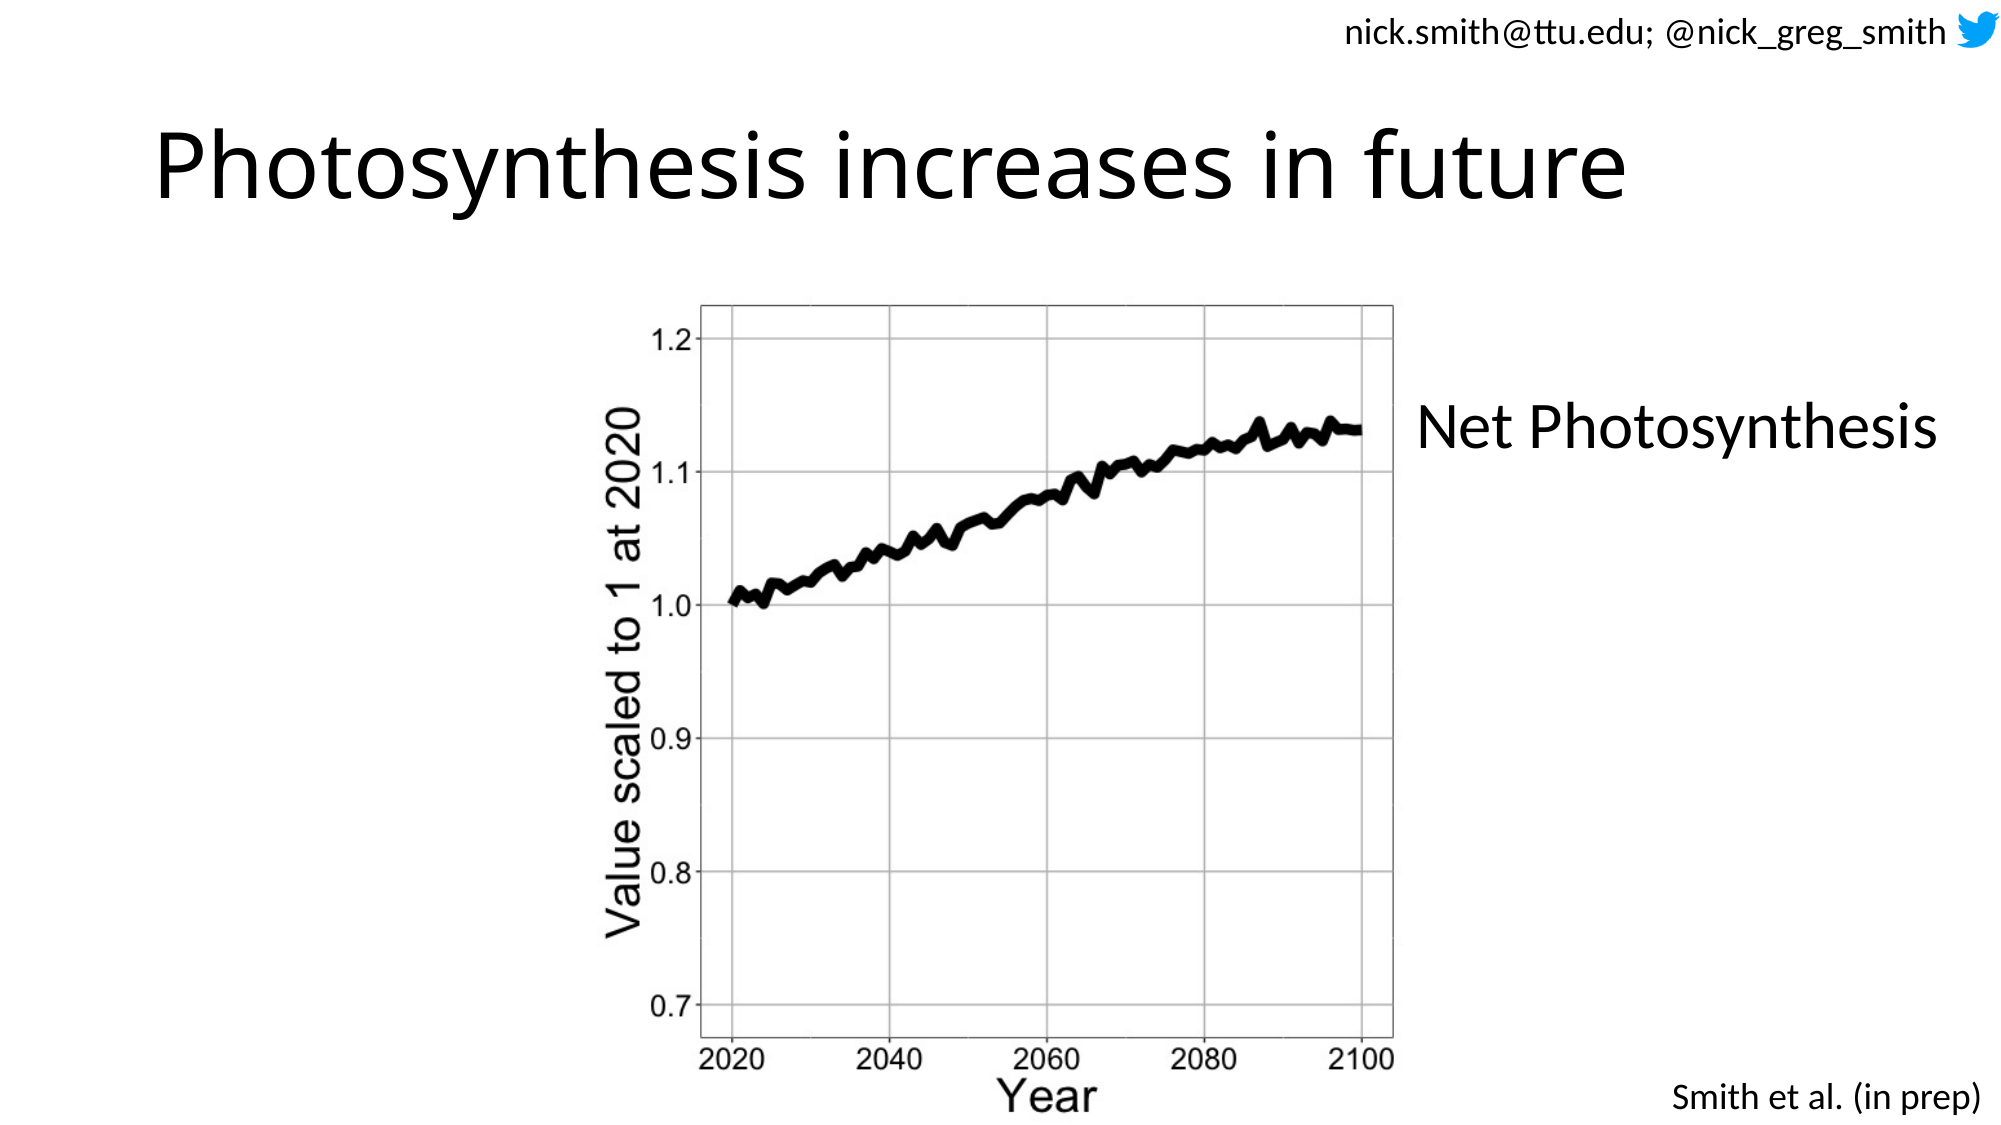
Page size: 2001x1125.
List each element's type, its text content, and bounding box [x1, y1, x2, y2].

picture [597, 296, 1403, 1125]
text_box Net Photosynthesis [1403, 374, 1954, 470]
title Photosynthesis increases in future [137, 59, 1863, 278]
text_box Smith et al. (in prep) [1657, 1064, 1998, 1125]
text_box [1325, 0, 2000, 60]
